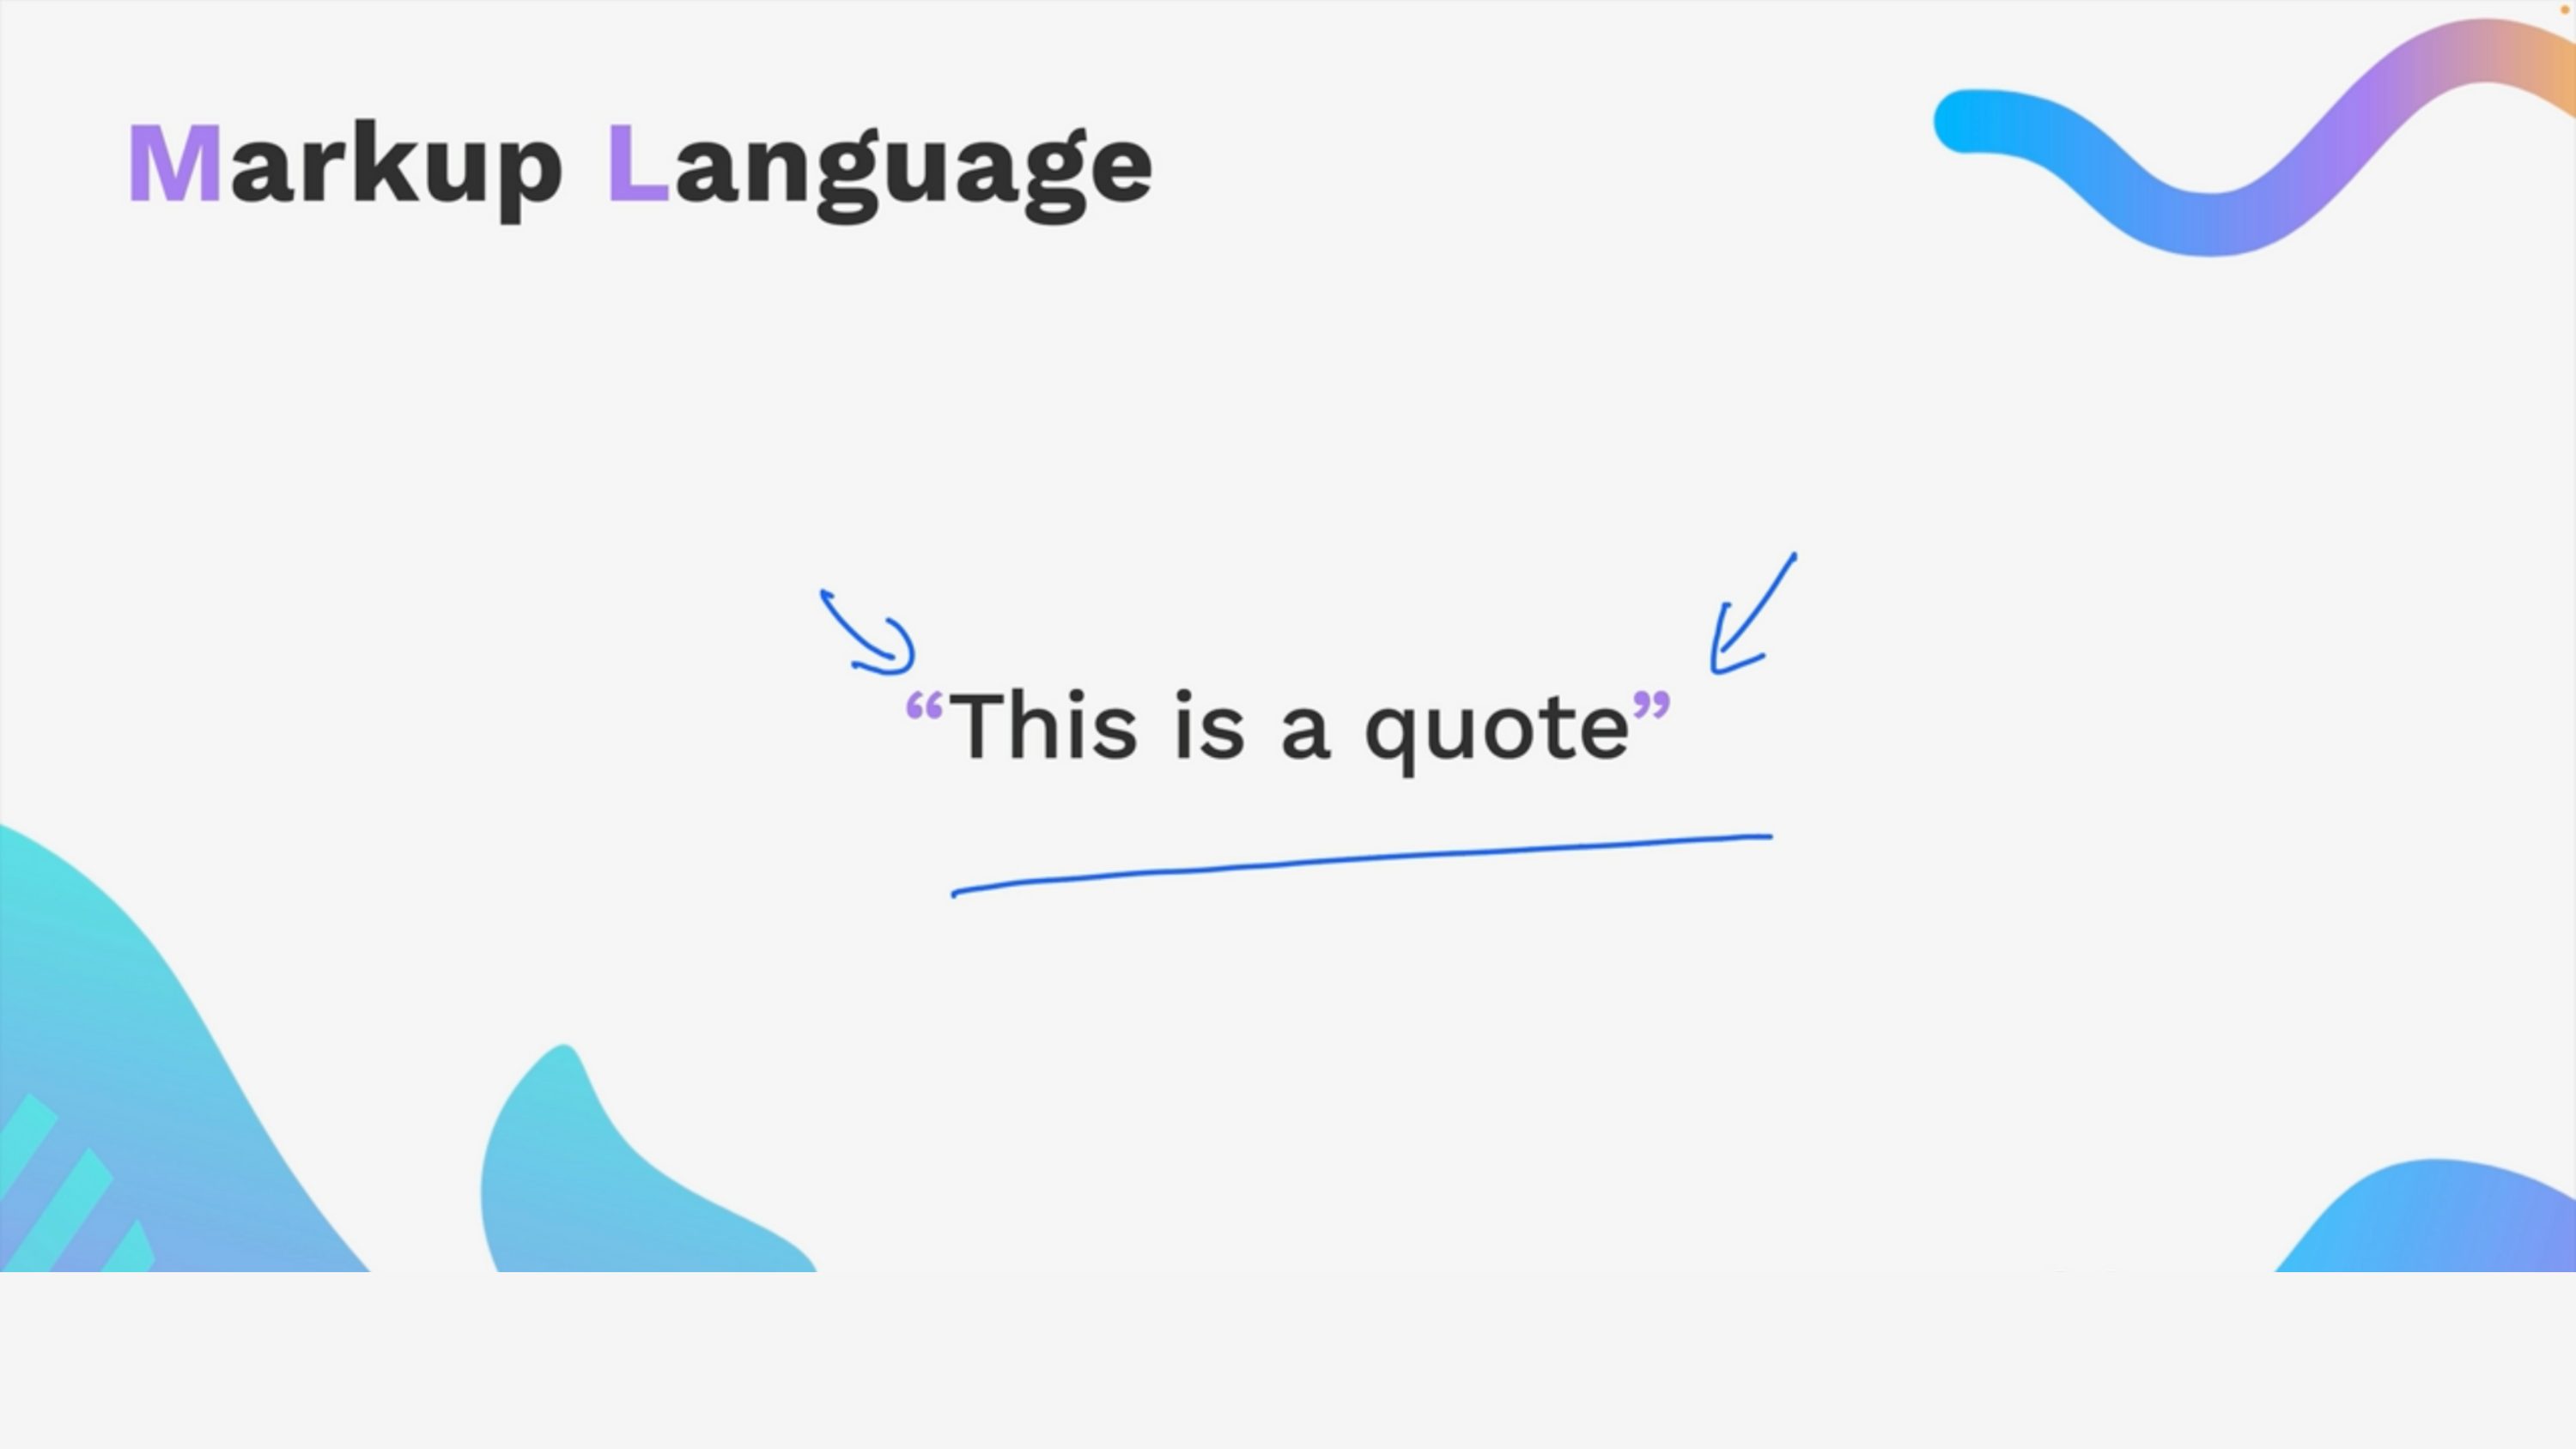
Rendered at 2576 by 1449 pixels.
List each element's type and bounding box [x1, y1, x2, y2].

text_box [0, 0, 2576, 1272]
